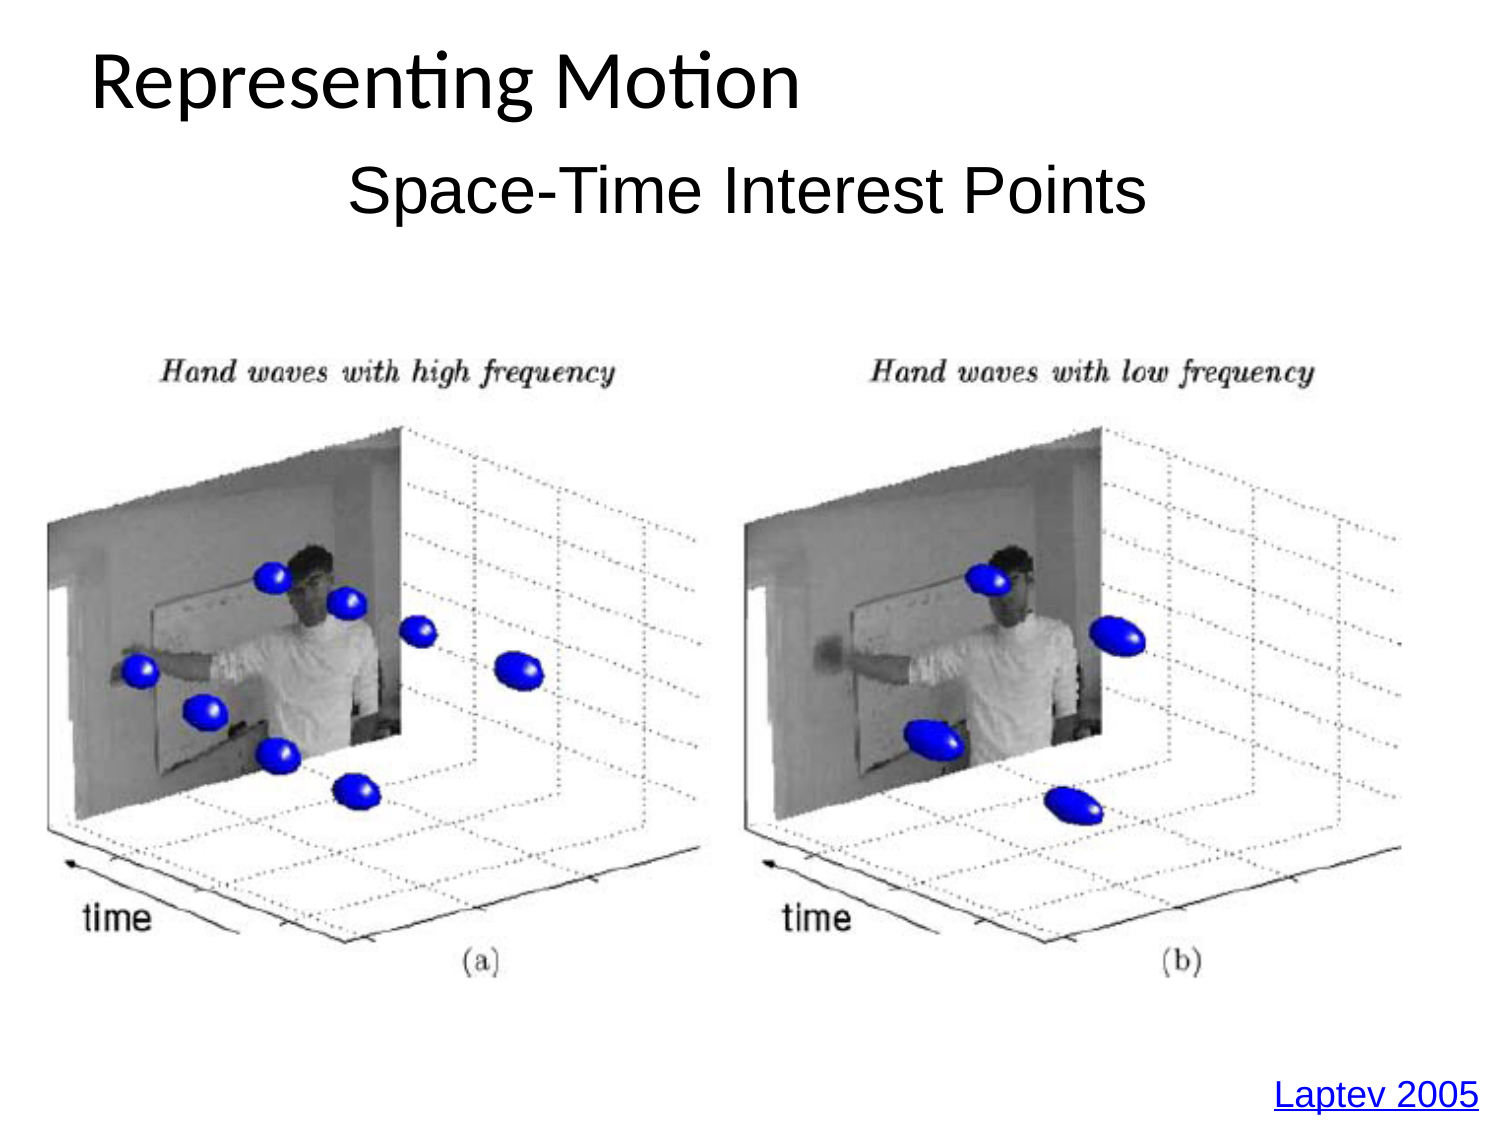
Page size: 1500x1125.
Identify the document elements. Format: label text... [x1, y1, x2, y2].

text_box Laptev 2005 [1259, 1062, 1497, 1122]
text_box Space-Time Interest Points [332, 139, 1164, 235]
title Representing Motion [74, 0, 1426, 151]
picture [31, 312, 1465, 988]
